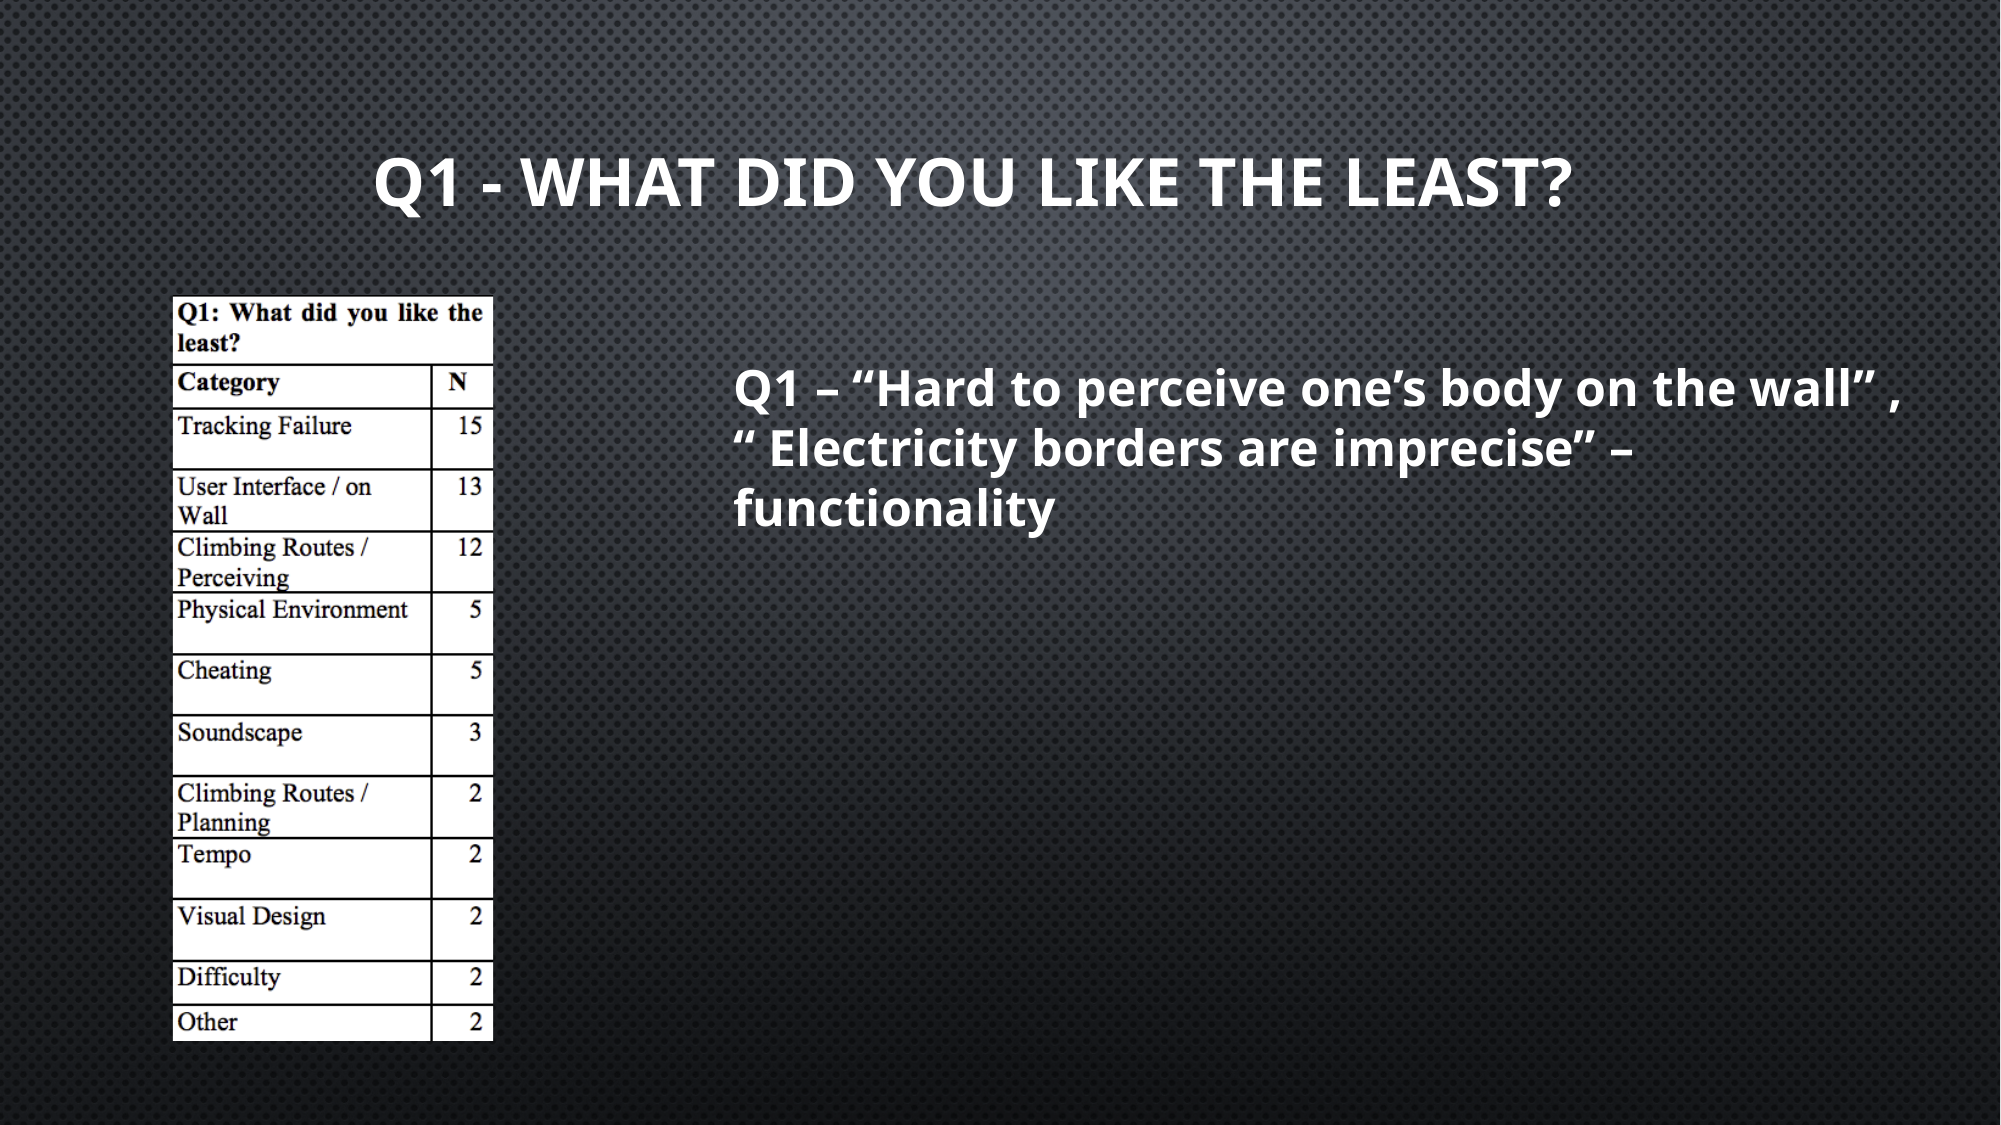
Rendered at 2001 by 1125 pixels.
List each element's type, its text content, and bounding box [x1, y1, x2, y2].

text_box Q1 – “Hard to perceive one’s body on the wall” , “ Electricity borders are imprecise” – functionality [718, 348, 1945, 561]
picture [172, 295, 494, 1042]
title Q1 - What did you like the Least? [274, 112, 1673, 247]
